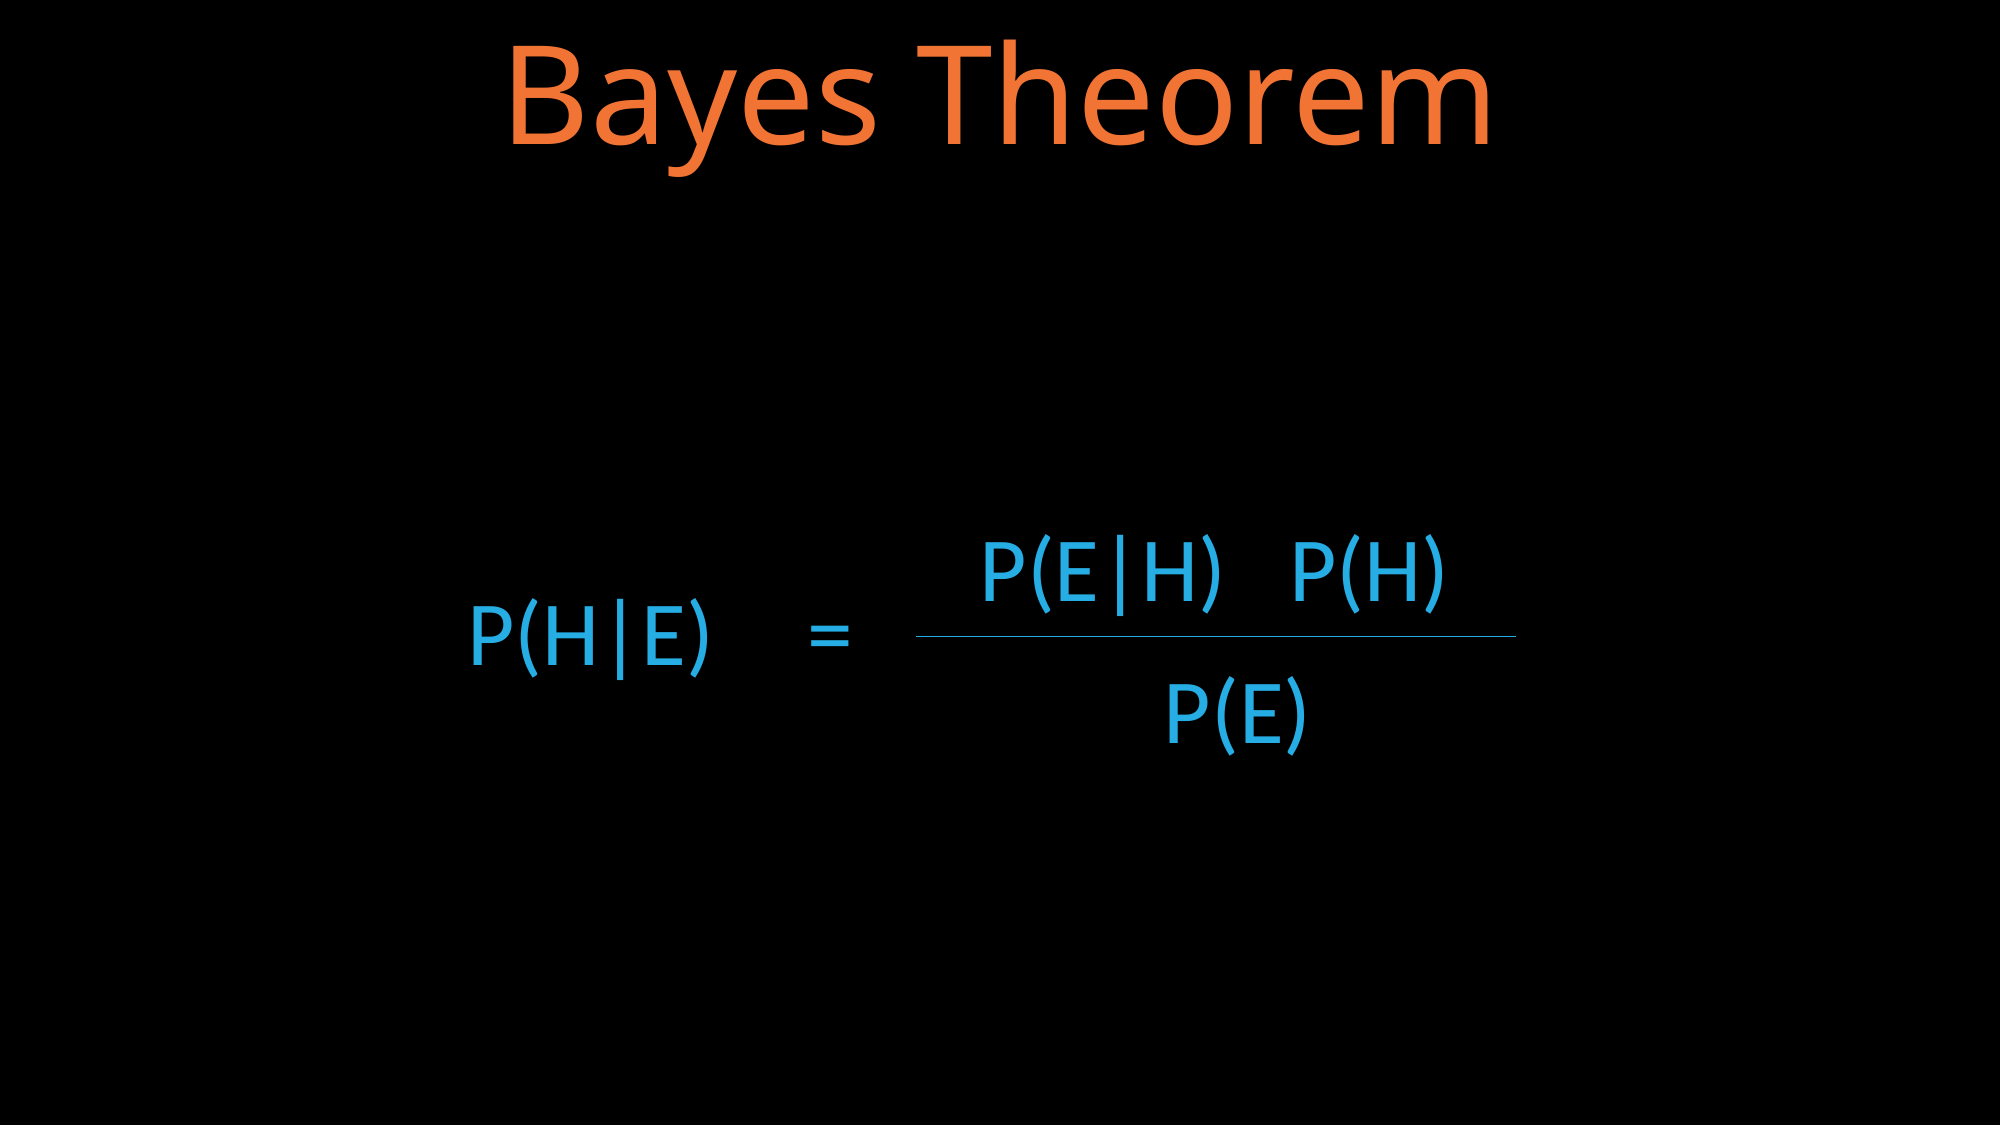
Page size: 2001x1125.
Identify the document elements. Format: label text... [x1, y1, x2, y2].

subtitle Bayes Theorem [0, 0, 2000, 288]
text_box P(H|E) [452, 565, 730, 691]
text_box = [792, 565, 868, 691]
text_box P(E) [1128, 644, 1327, 770]
text_box P(E|H) [965, 502, 1242, 628]
text_box P(H) [1274, 502, 1465, 628]
